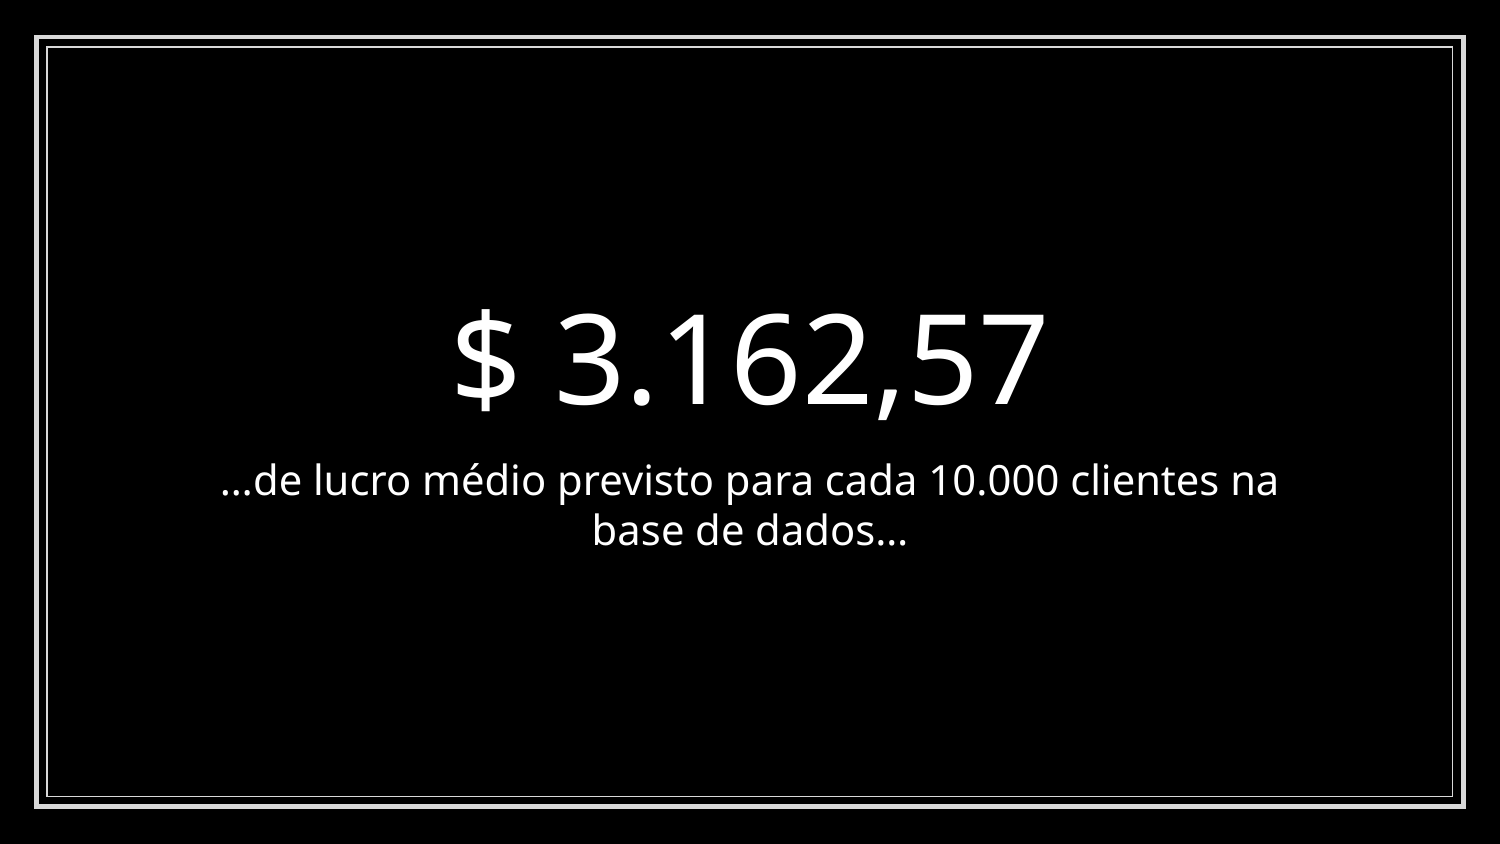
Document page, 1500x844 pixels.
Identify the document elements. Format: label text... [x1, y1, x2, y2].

title $ 3.162,57 [189, 259, 1311, 438]
subtitle …de lucro médio previsto para cada 10.000 clientes na base de dados… [189, 438, 1311, 568]
